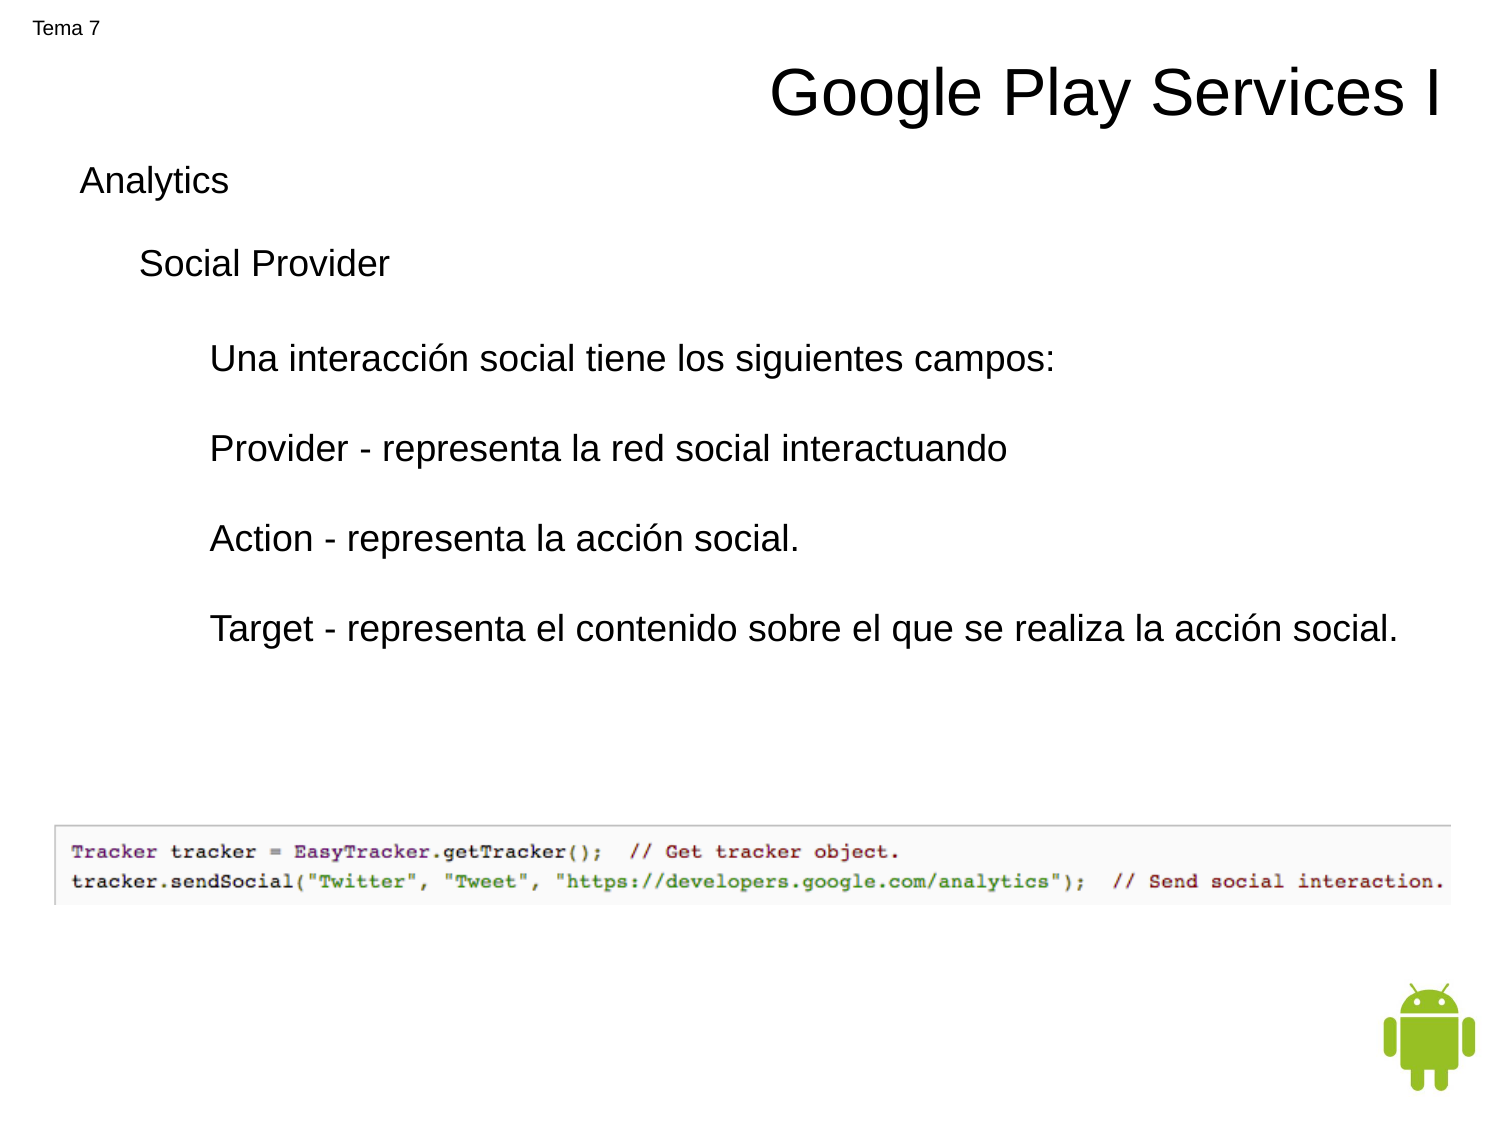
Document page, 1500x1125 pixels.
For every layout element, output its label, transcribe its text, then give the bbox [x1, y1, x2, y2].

title Google Play Services I [631, 66, 1459, 111]
text_box Analytics [64, 148, 1081, 209]
picture [52, 822, 1451, 905]
picture [1375, 975, 1483, 1097]
text_box Una interacción social tiene los siguientes campos: Provider - representa la red social interactuando Action - representa la acción social. Target - representa el contenido sobre el que se realiza la acción social. [194, 326, 1459, 656]
text_box Tema 7 [17, 7, 195, 48]
text_box Social Provider [123, 231, 1412, 292]
